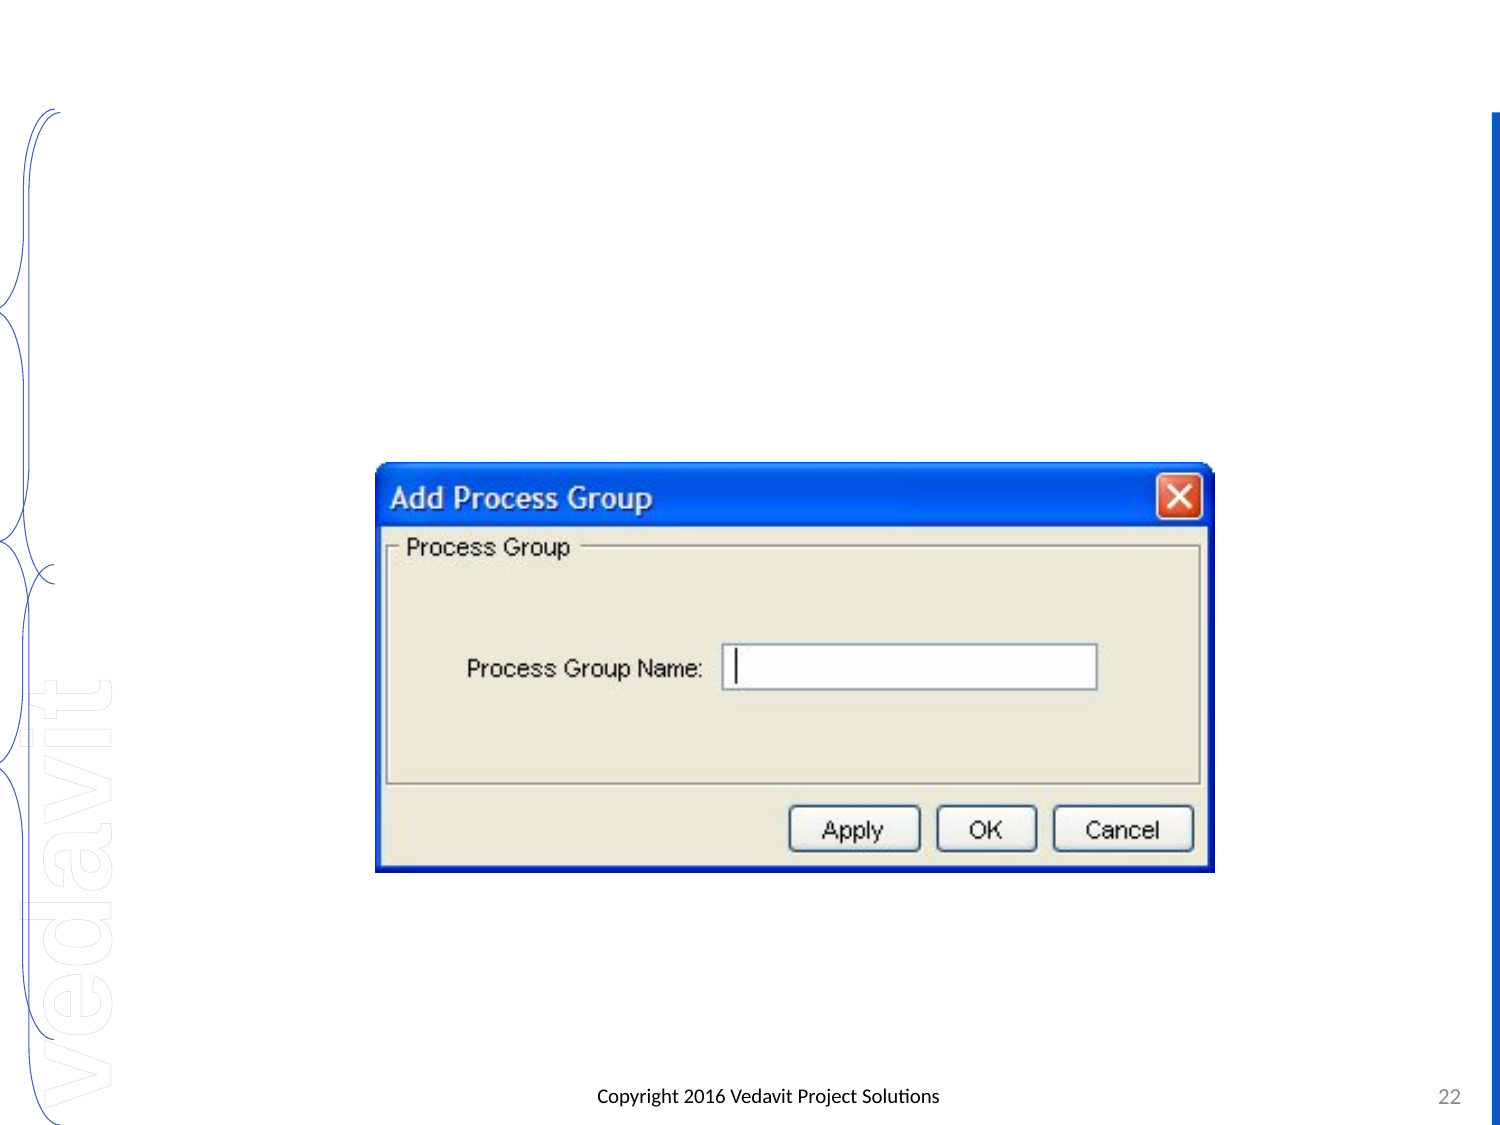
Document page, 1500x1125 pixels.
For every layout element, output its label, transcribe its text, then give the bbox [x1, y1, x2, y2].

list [374, 462, 1215, 873]
slide_number 22 [1400, 1065, 1500, 1125]
